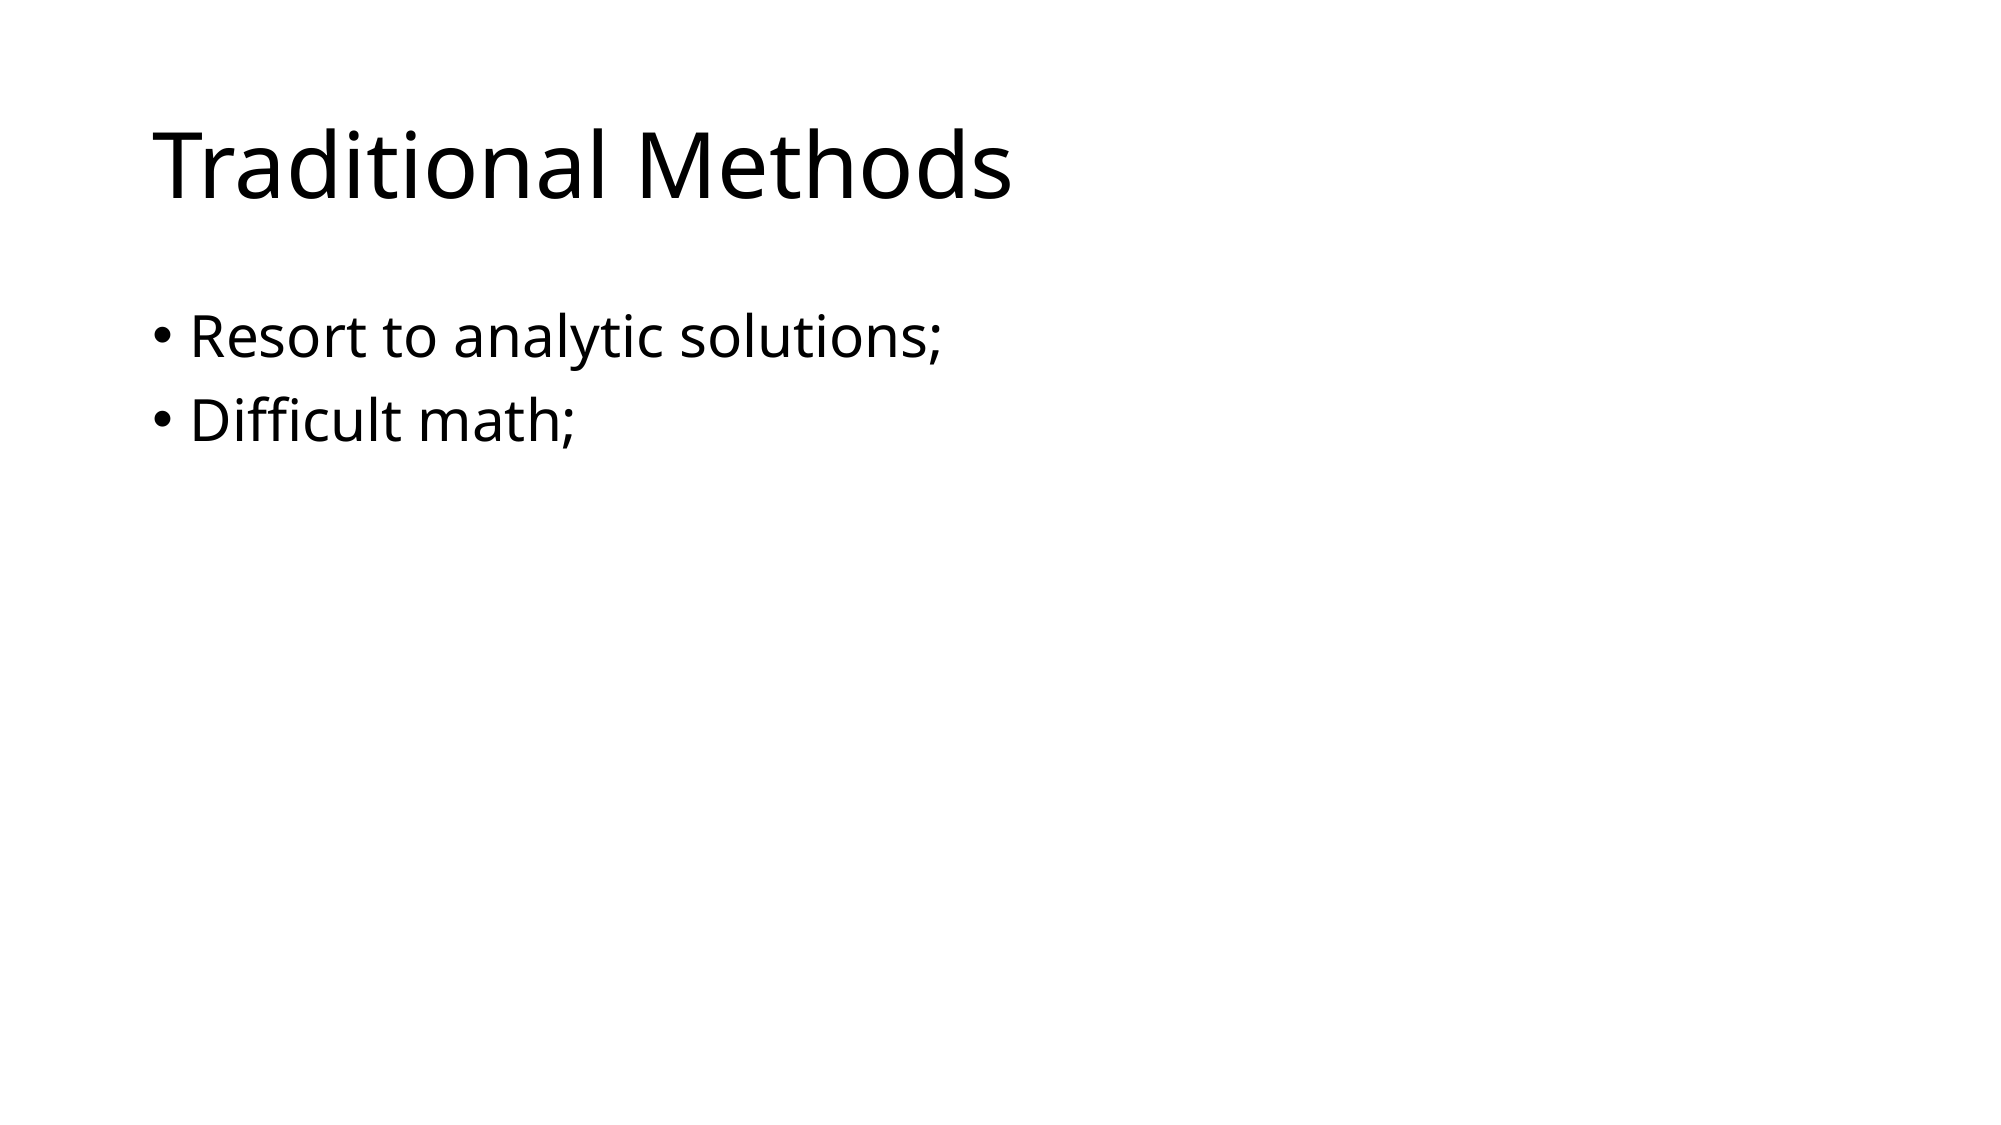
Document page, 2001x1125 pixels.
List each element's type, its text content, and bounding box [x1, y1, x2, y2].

title Traditional Methods [137, 59, 1863, 278]
list Resort to analytic solutions; Difficult math; [137, 299, 1863, 1014]
